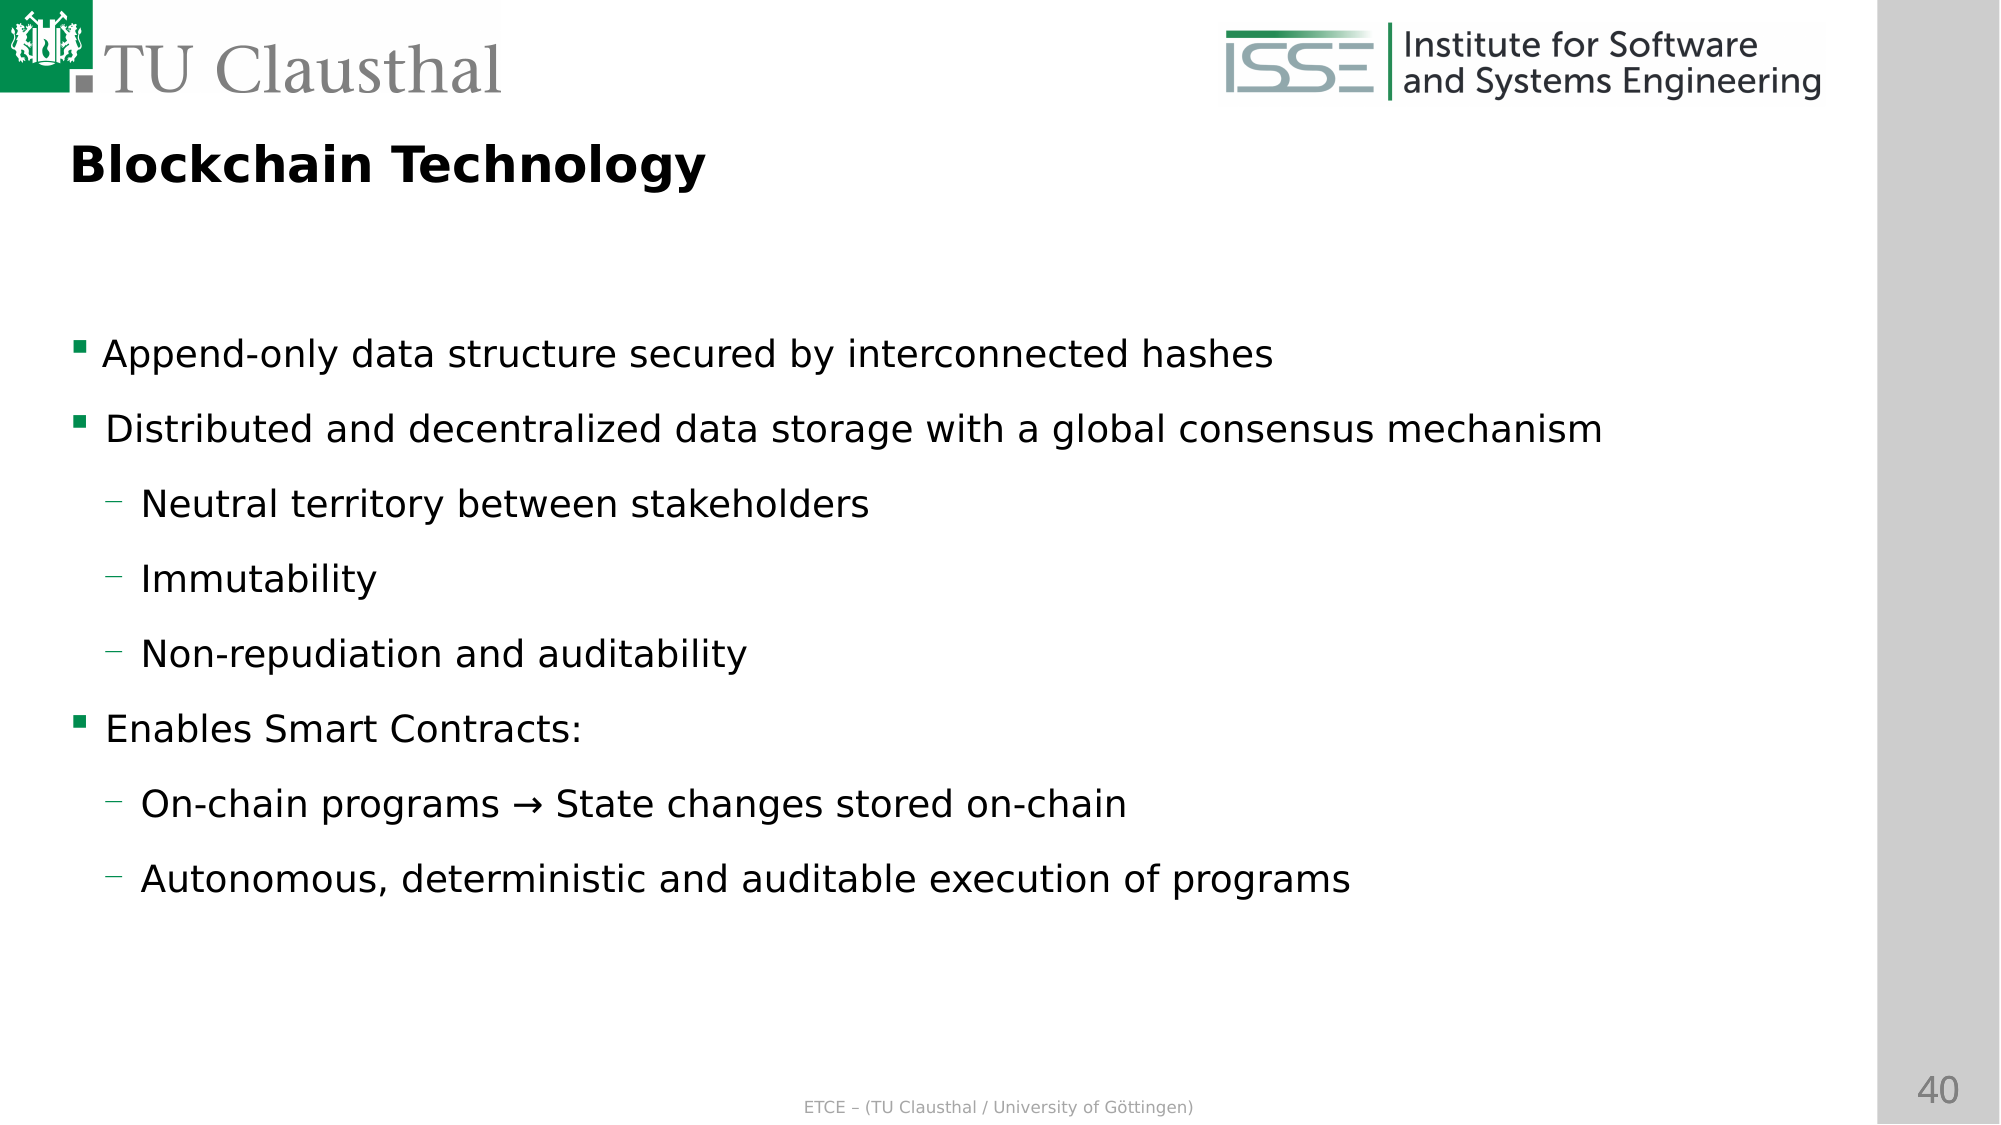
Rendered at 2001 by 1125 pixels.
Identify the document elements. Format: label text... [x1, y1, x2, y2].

picture [0, 0, 501, 93]
picture [1218, 22, 1826, 107]
text_box Blockchain Technology [55, 125, 1819, 208]
text_box Append-only data structure secured by interconnected hashes Distributed and decentralized data storage with a global consensus mechanism Neutral territory between stakeholders Immutability Non-repudiation and auditability Enables Smart Contracts: On-chain programs → State changes stored on-chain Autonomous, deterministic and auditable execution of programs [55, 299, 1819, 1035]
